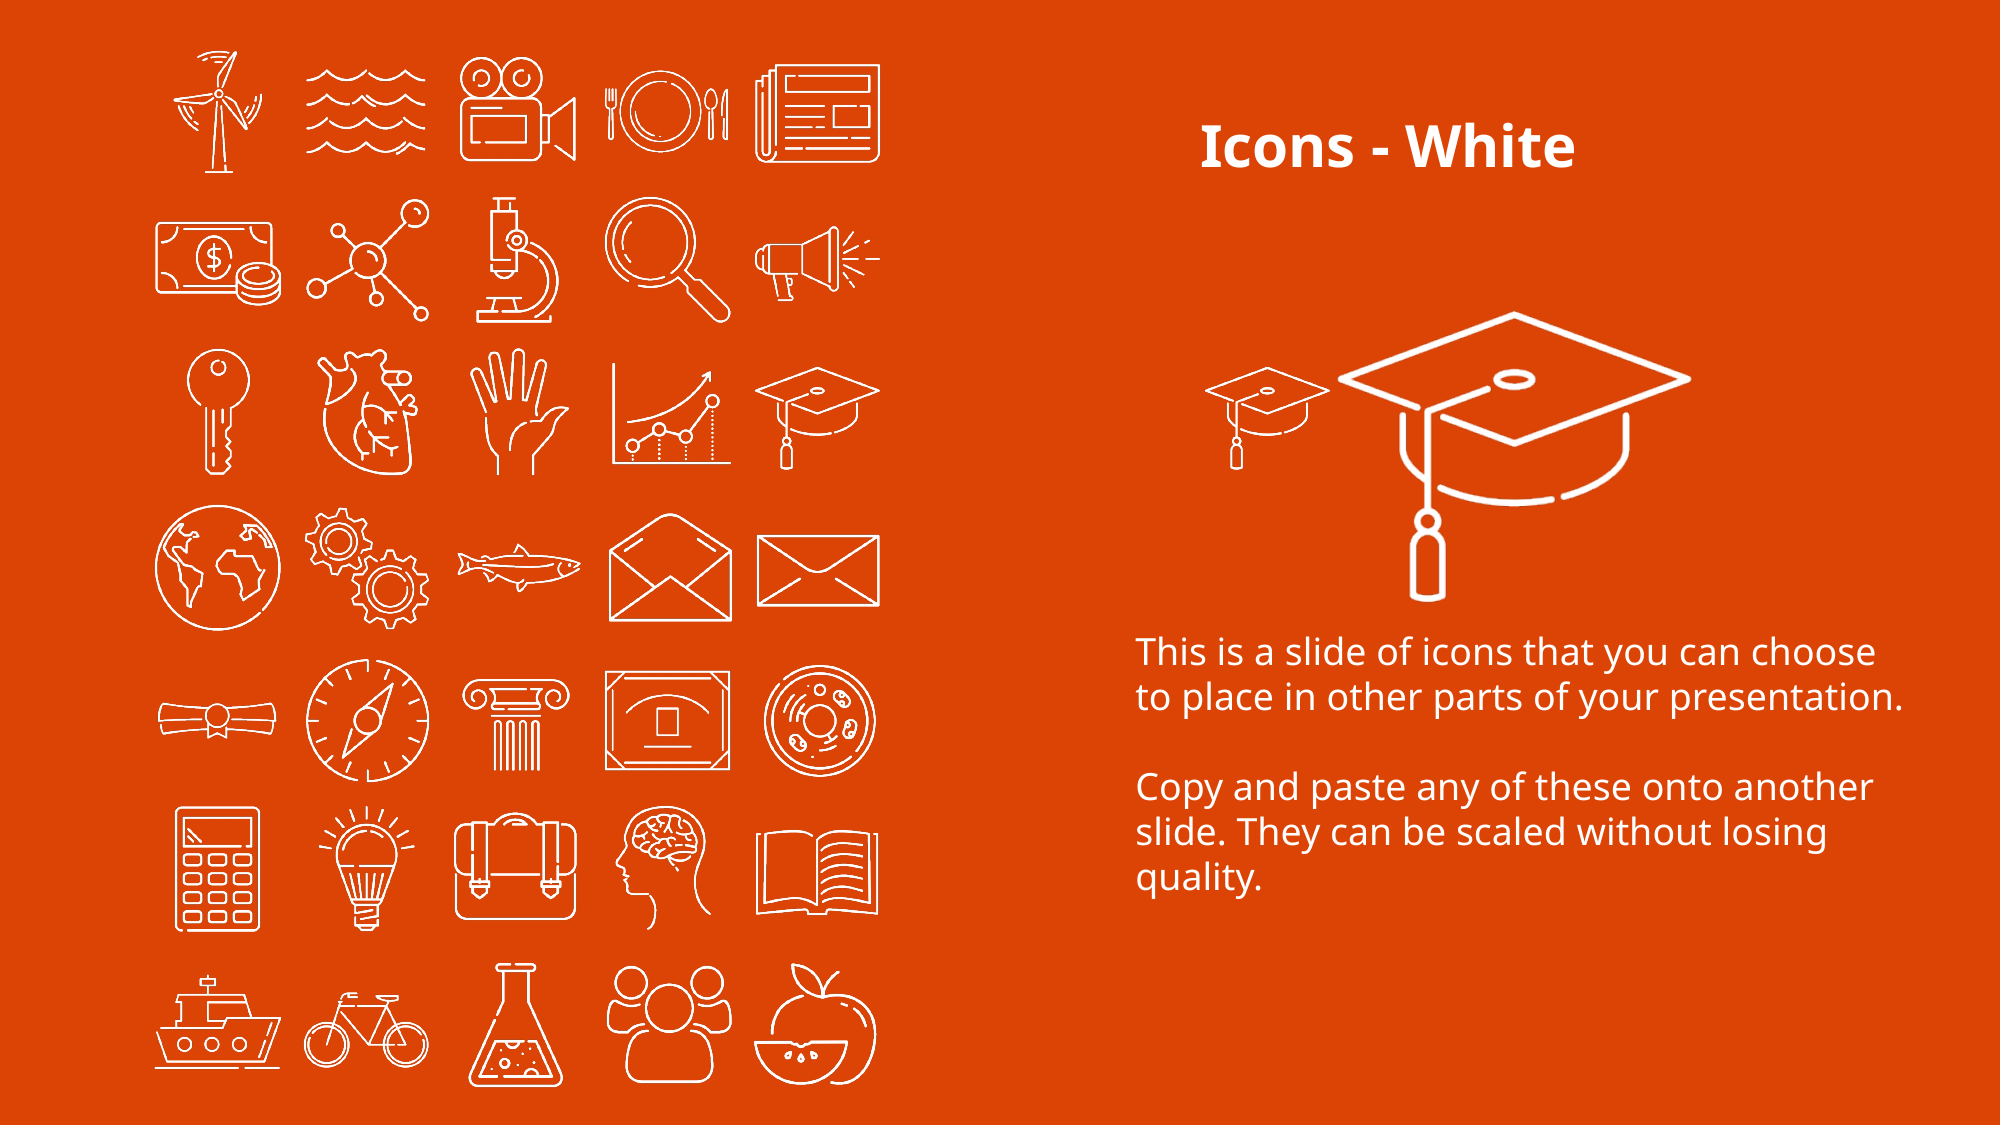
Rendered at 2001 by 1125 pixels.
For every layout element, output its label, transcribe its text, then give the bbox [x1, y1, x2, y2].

picture [150, 346, 280, 476]
picture [444, 194, 574, 324]
picture [300, 46, 430, 176]
picture [152, 46, 282, 176]
picture [600, 46, 730, 176]
picture [302, 655, 432, 785]
picture [602, 194, 732, 324]
picture [604, 502, 734, 632]
title Icons - White [1185, 41, 1881, 255]
picture [451, 959, 581, 1089]
picture [450, 803, 580, 933]
picture [606, 346, 736, 476]
picture [600, 803, 730, 933]
picture [602, 655, 732, 785]
picture [152, 194, 282, 324]
picture [302, 194, 432, 324]
picture [450, 655, 580, 785]
picture [301, 959, 431, 1089]
picture [300, 803, 430, 933]
picture [152, 959, 282, 1089]
picture [754, 655, 884, 785]
picture [454, 502, 584, 632]
picture [752, 346, 882, 476]
picture [750, 959, 880, 1089]
picture [302, 346, 432, 476]
picture [1202, 254, 1697, 620]
picture [302, 502, 432, 632]
picture [152, 655, 282, 785]
text_box This is a slide of icons that you can choose to place in other parts of your presentation. Copy and paste any of these onto another slide. They can be scaled without losing quality. [1120, 620, 1922, 905]
picture [752, 803, 882, 933]
picture [454, 346, 584, 476]
picture [452, 46, 582, 176]
picture [152, 502, 282, 632]
picture [152, 803, 282, 933]
picture [752, 46, 882, 176]
picture [752, 502, 882, 632]
picture [603, 959, 733, 1089]
picture [752, 194, 882, 324]
